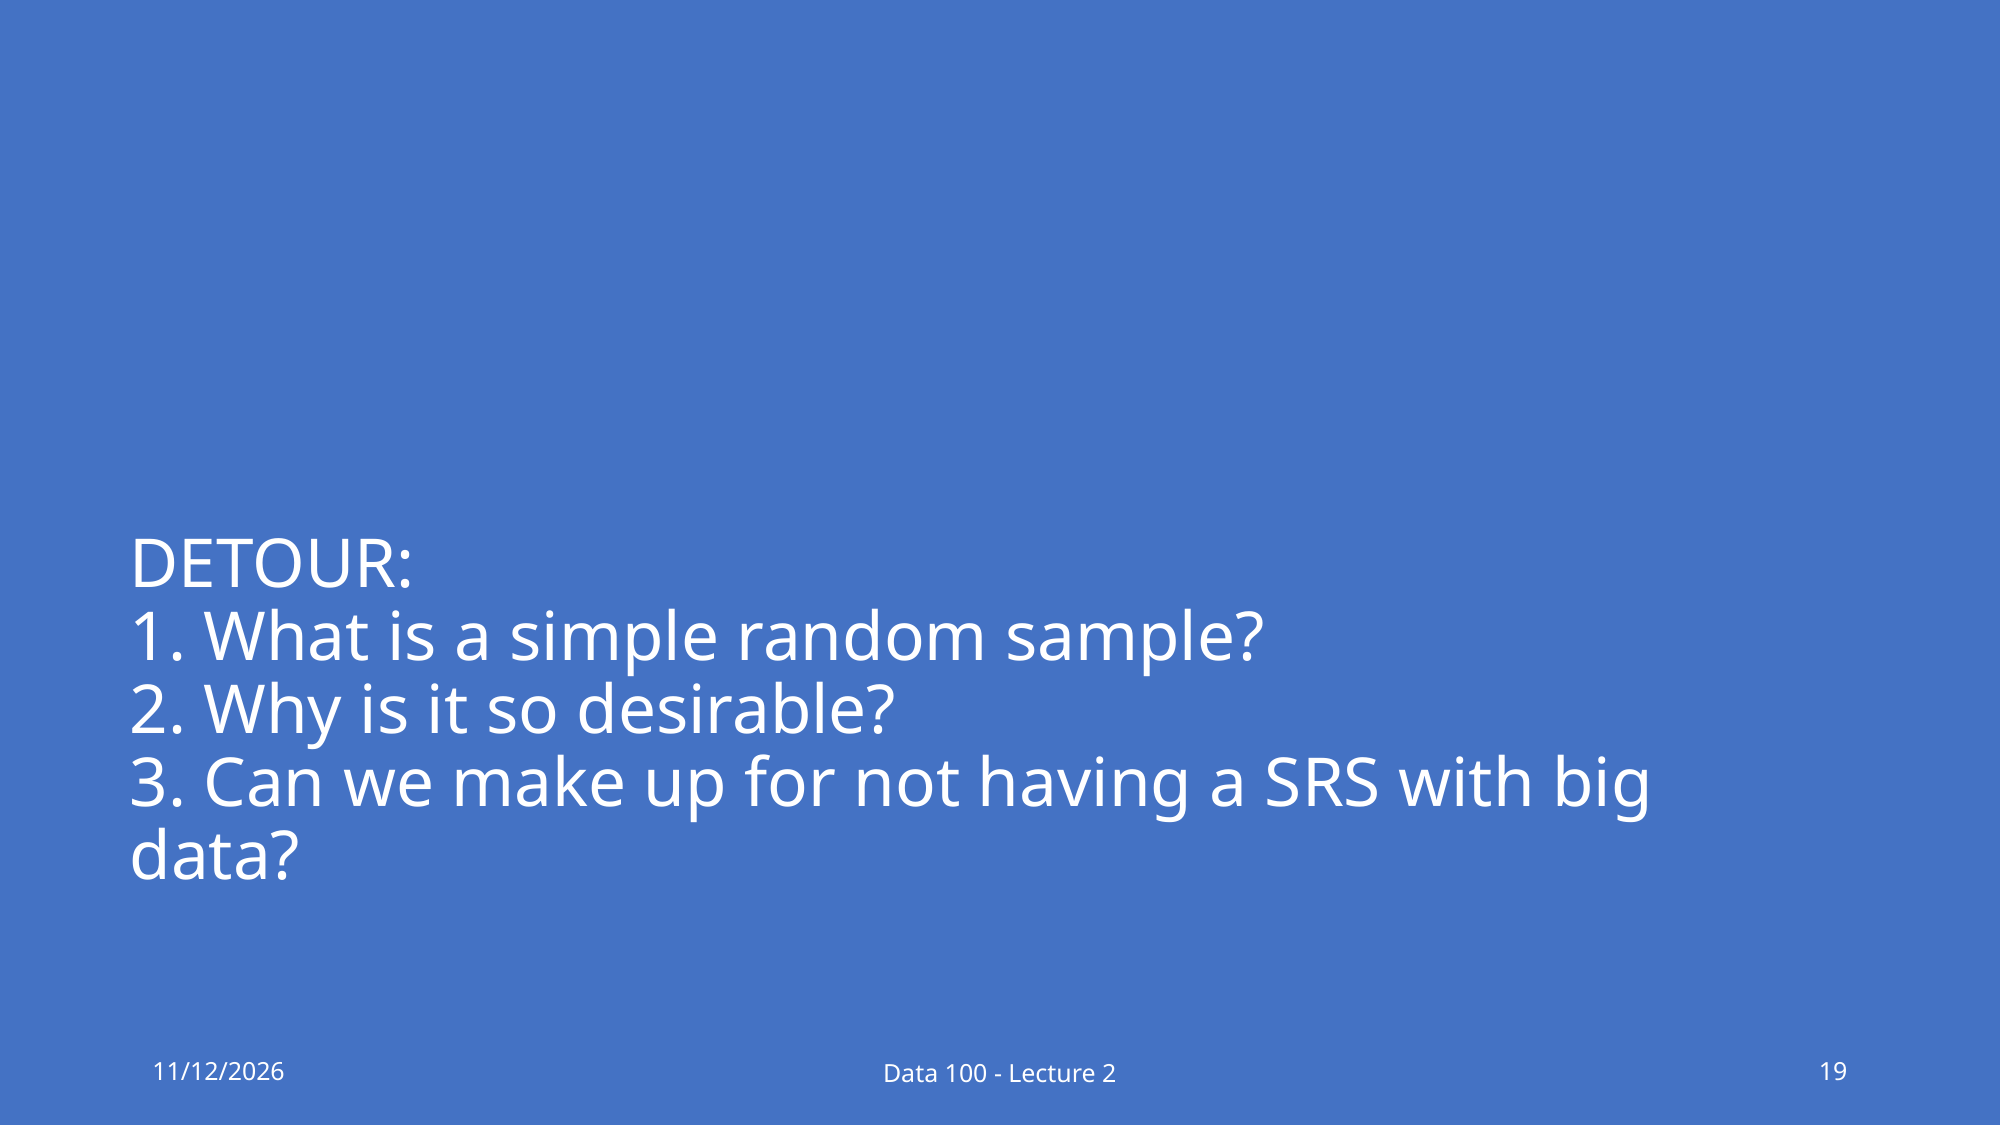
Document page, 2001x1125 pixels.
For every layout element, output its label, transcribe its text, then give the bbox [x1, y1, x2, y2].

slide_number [137, 1042, 588, 1103]
title DETOUR: 1. What is a simple random sample? 2. Why is it so desirable? 3. Can we make up for not having a SRS with big data? [114, 514, 1840, 983]
slide_number 19 [1412, 1042, 1863, 1103]
footer Data 100 - Lecture 2 [662, 1042, 1338, 1103]
